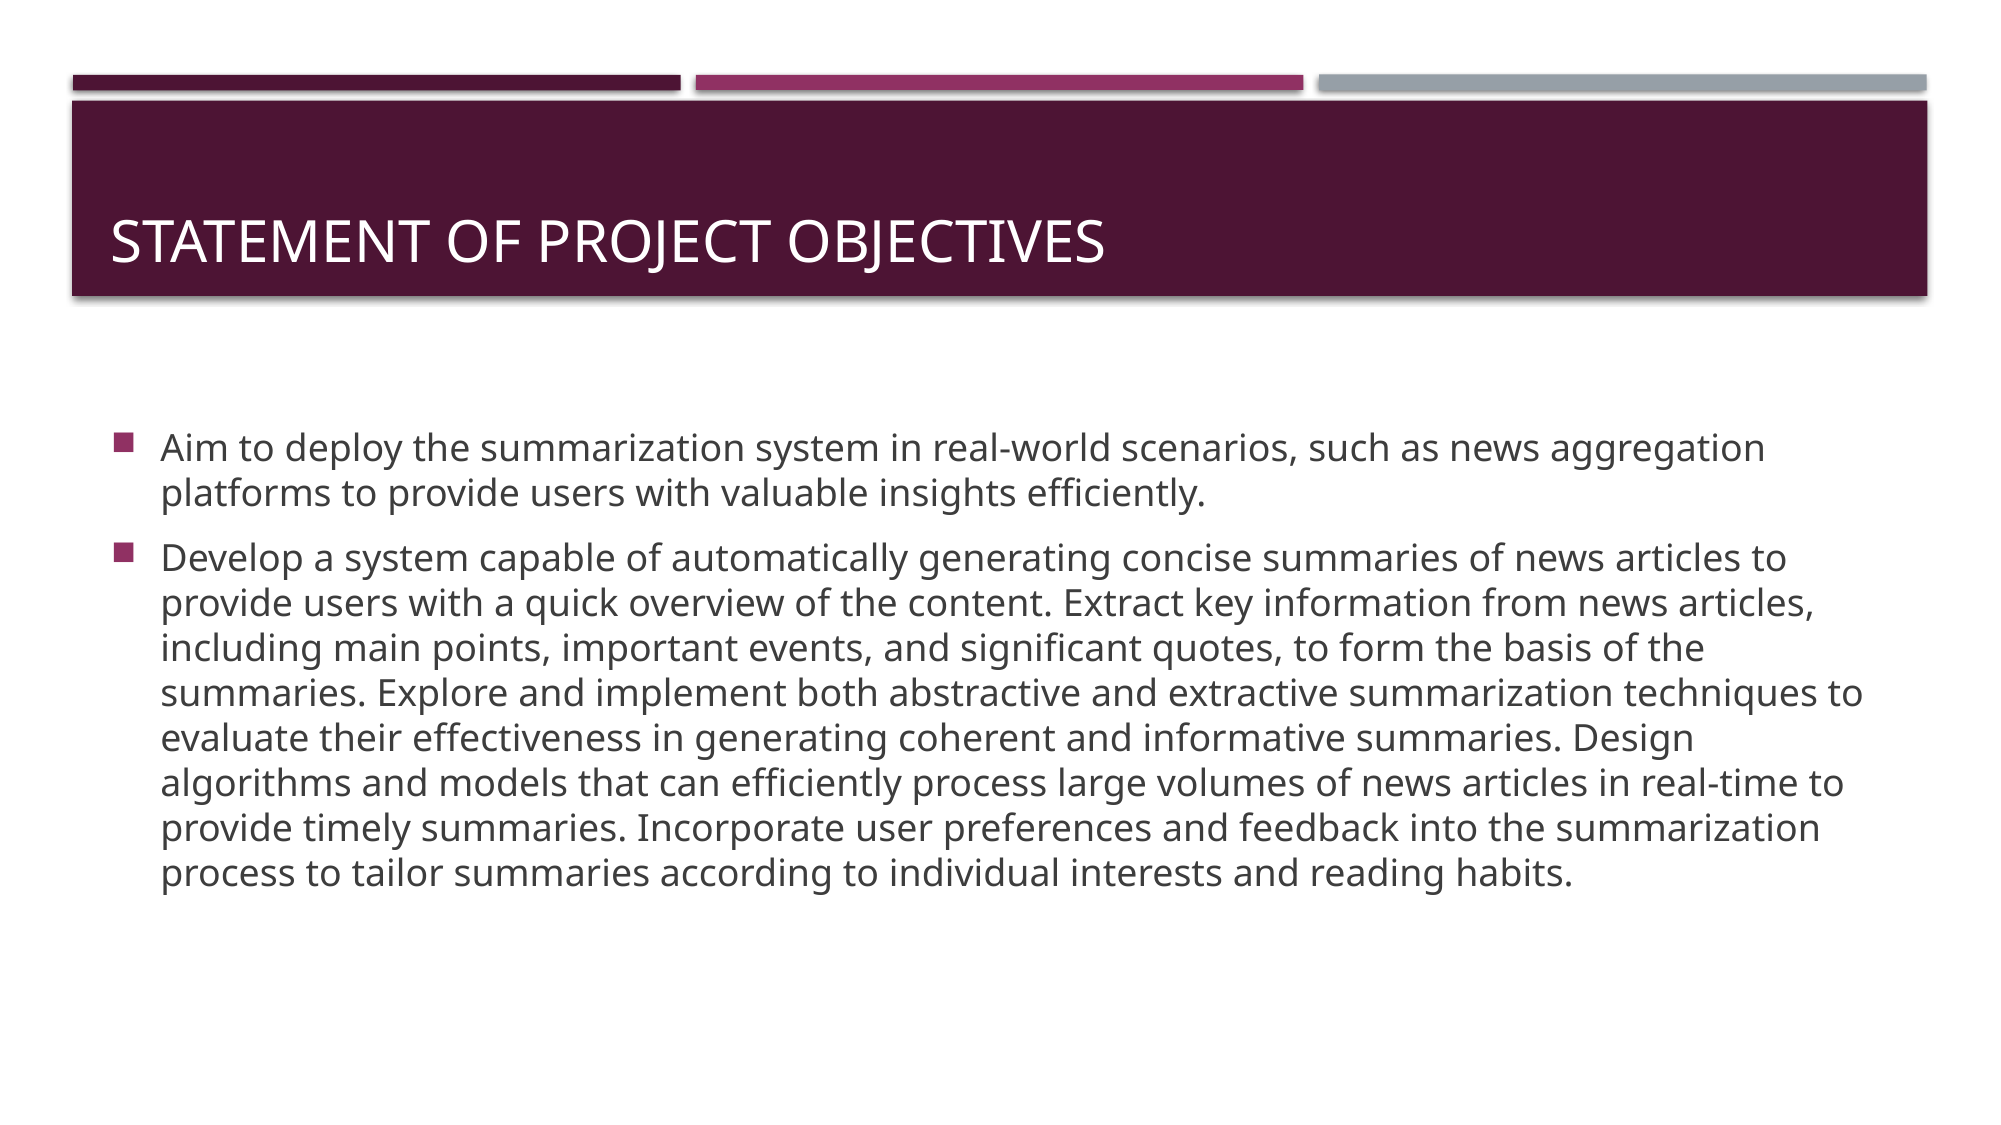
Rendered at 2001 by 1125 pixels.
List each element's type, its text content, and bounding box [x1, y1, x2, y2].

title Statement of project objectives [95, 115, 1905, 282]
list Aim to deploy the summarization system in real-world scenarios, such as news aggregation platforms to provide users with valuable insights efficiently. Develop a system capable of automatically generating concise summaries of news articles to provide users with a quick overview of the content. Extract key information from news articles, including main points, important events, and significant quotes, to form the basis of the summaries. Explore and implement both abstractive and extractive summarization techniques to evaluate their effectiveness in generating coherent and informative summaries. Design algorithms and models that can efficiently process large volumes of news articles in real-time to provide timely summaries. Incorporate user preferences and feedback into the summarization process to tailor summaries according to individual interests and reading habits. [95, 357, 1905, 962]
